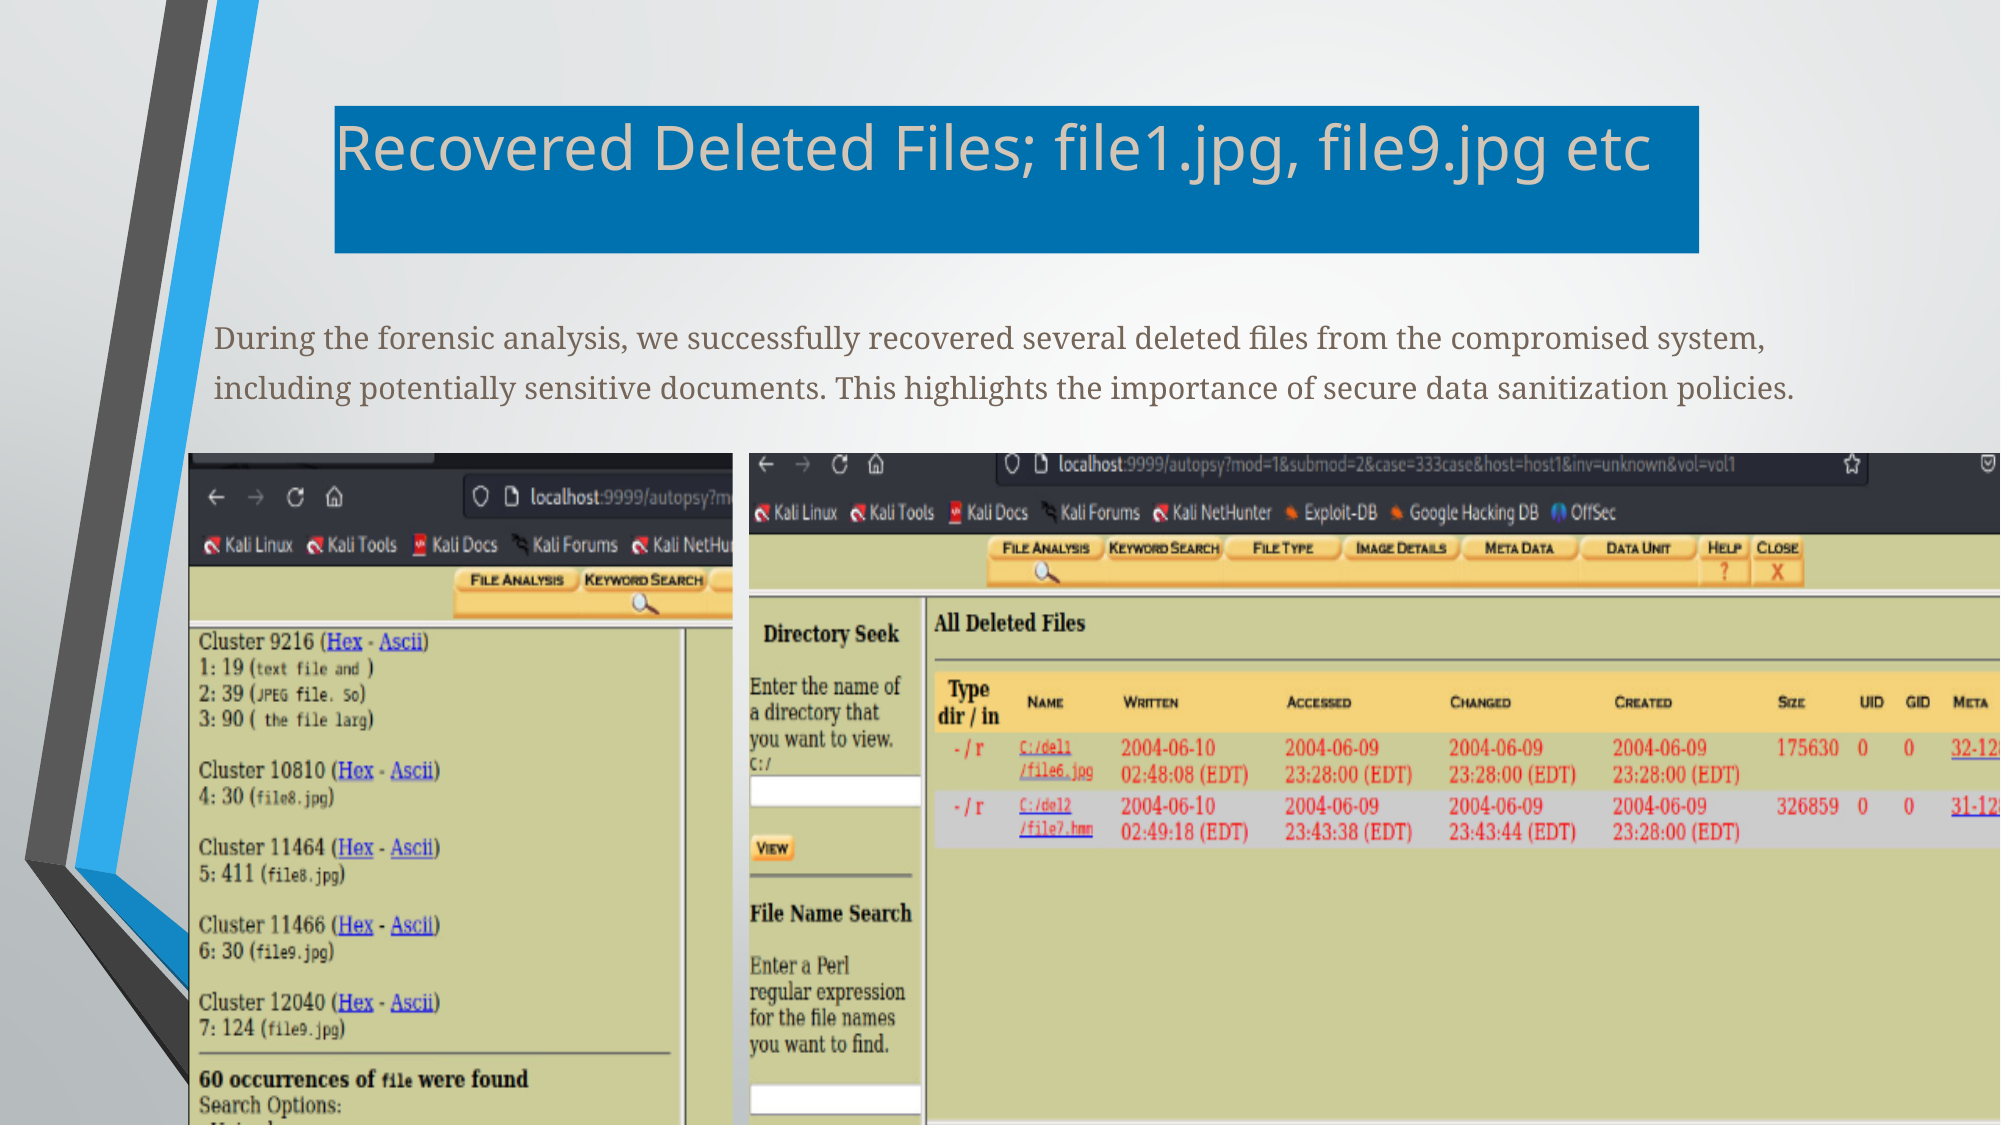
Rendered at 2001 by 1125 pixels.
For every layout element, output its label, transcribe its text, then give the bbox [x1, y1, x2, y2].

text_box During the forensic analysis, we successfully recovered several deleted files from the compromised system, including potentially sensitive documents. This highlights the importance of secure data sanitization policies. [213, 306, 1892, 454]
picture [188, 453, 733, 1125]
text_box Recovered Deleted Files; file1.jpg, file9.jpg etc [334, 105, 1700, 254]
picture [749, 453, 2000, 1125]
